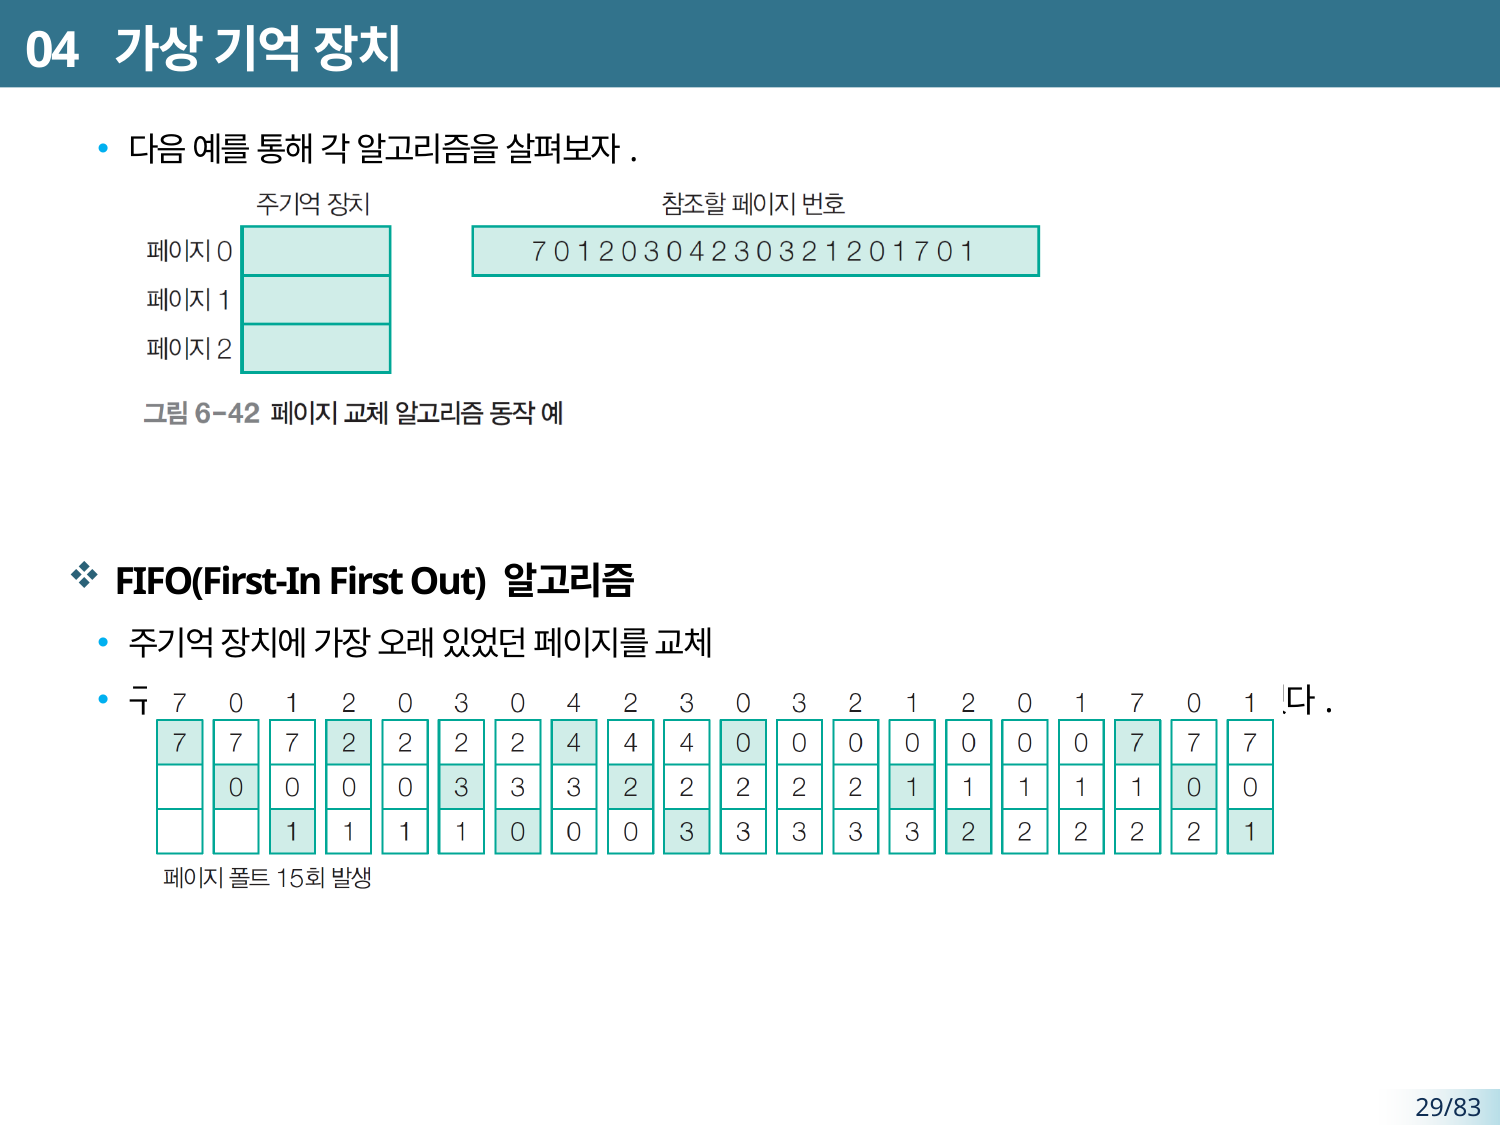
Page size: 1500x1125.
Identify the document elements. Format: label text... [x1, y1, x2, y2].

list 다음 예를 통해 각 알고리즘을 살펴보자. FIFO(First-In First Out) 알고리즘 주기억 장치에 가장 오래 있었던 페이지를 교체 구현하기가 쉽다는 장점이 있으나, 어떤 상황에서는 페이지가 너무 자주 교체되는 단점이 있다. [10, 116, 1481, 1047]
picture [135, 184, 1050, 435]
title 04 가상 기억 장치 [10, 8, 1288, 87]
picture [147, 680, 1284, 893]
